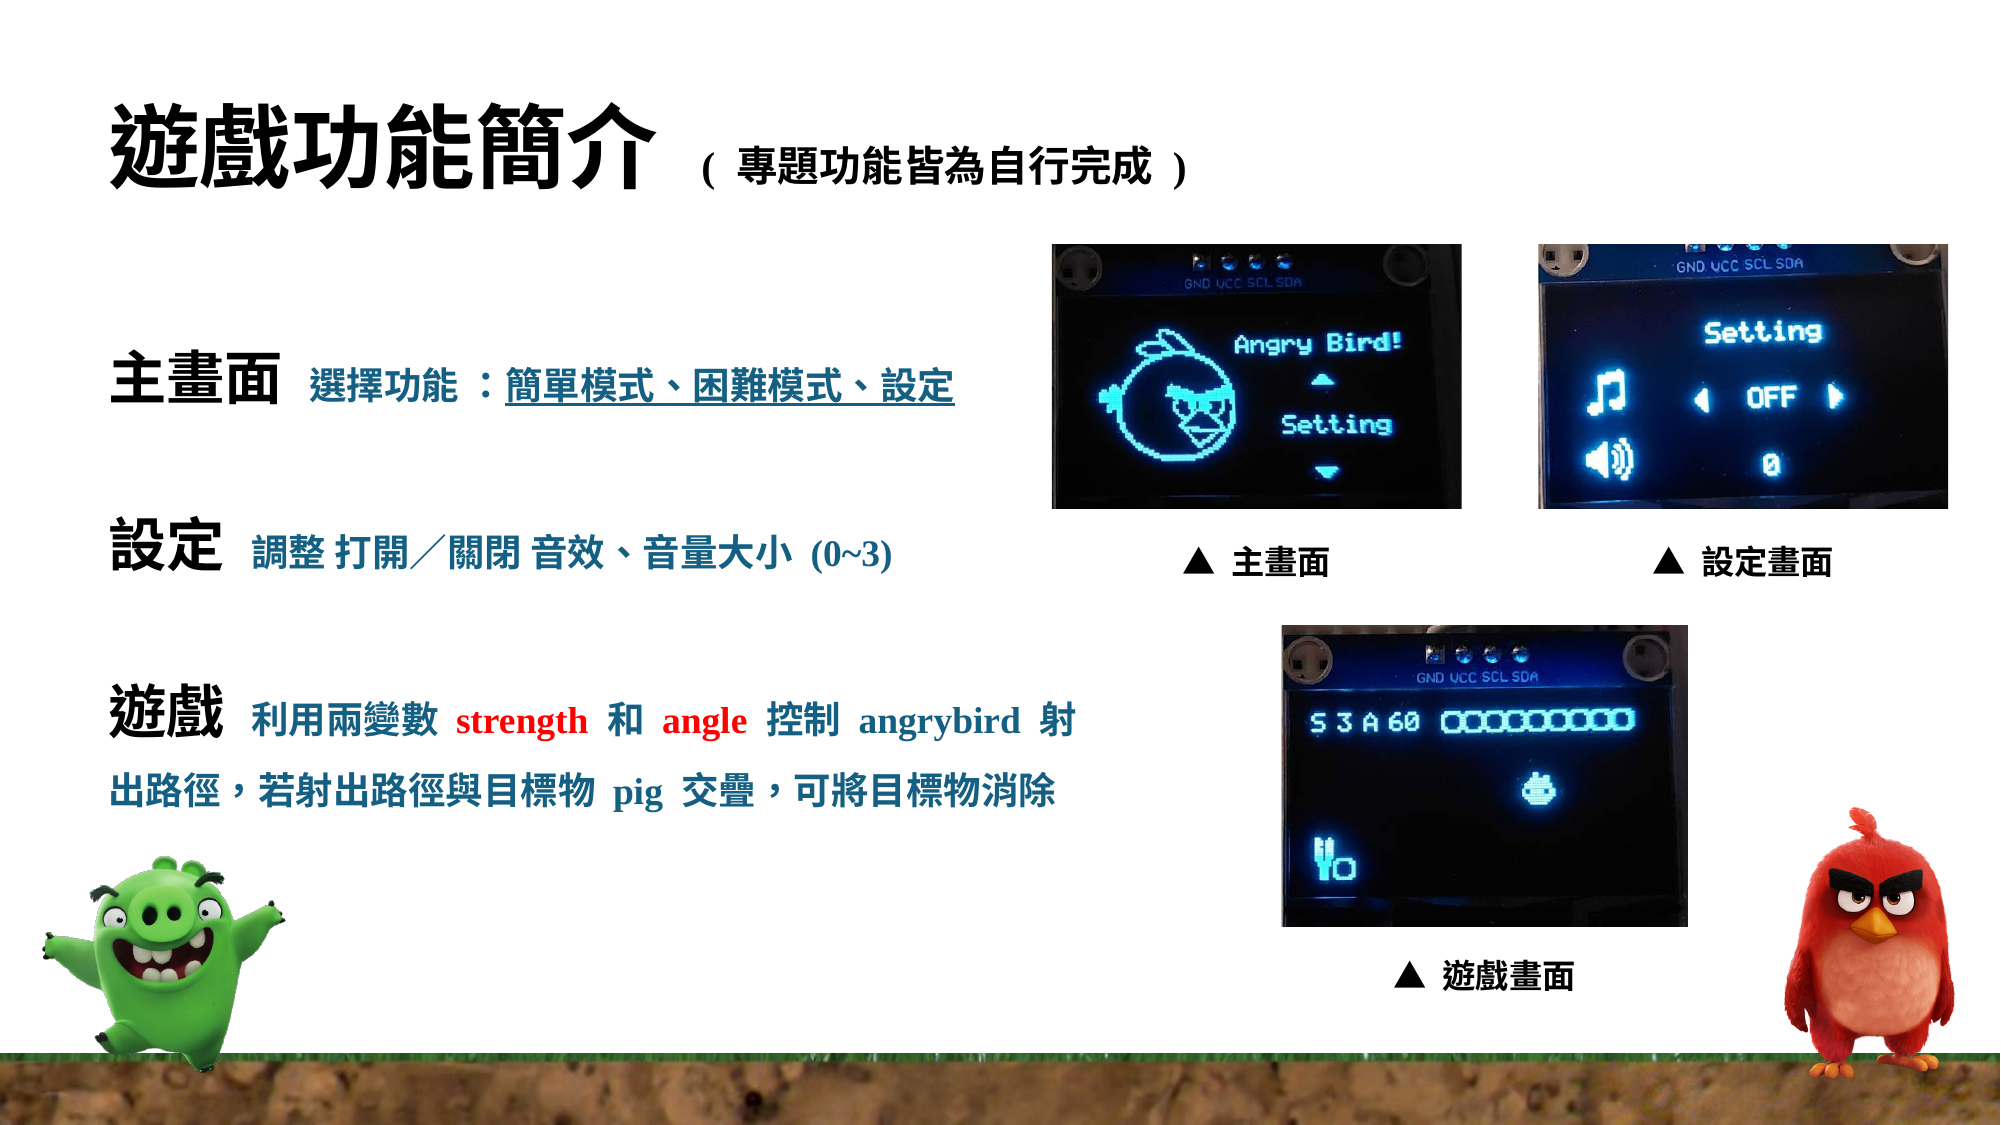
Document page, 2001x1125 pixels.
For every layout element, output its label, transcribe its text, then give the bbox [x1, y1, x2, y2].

text_box 遊戲 利用兩變數 strength 和 angle 控制 angrybird 射出路徑，若射出路徑與目標物 pig 交疊，可將目標物消除 [93, 632, 1106, 820]
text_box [1281, 625, 1689, 997]
text_box 遊戲功能簡介 ( 專題功能皆為自行完成 ) [93, 42, 1819, 261]
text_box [1537, 244, 1949, 583]
text_box 主畫面 選擇功能 ：簡單模式、困難模式、設定 [93, 299, 1051, 419]
picture [0, 798, 2000, 1125]
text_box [1051, 244, 1463, 583]
text_box 設定 調整 打開／關閉 音效、音量大小 (0~3) [93, 465, 1094, 586]
